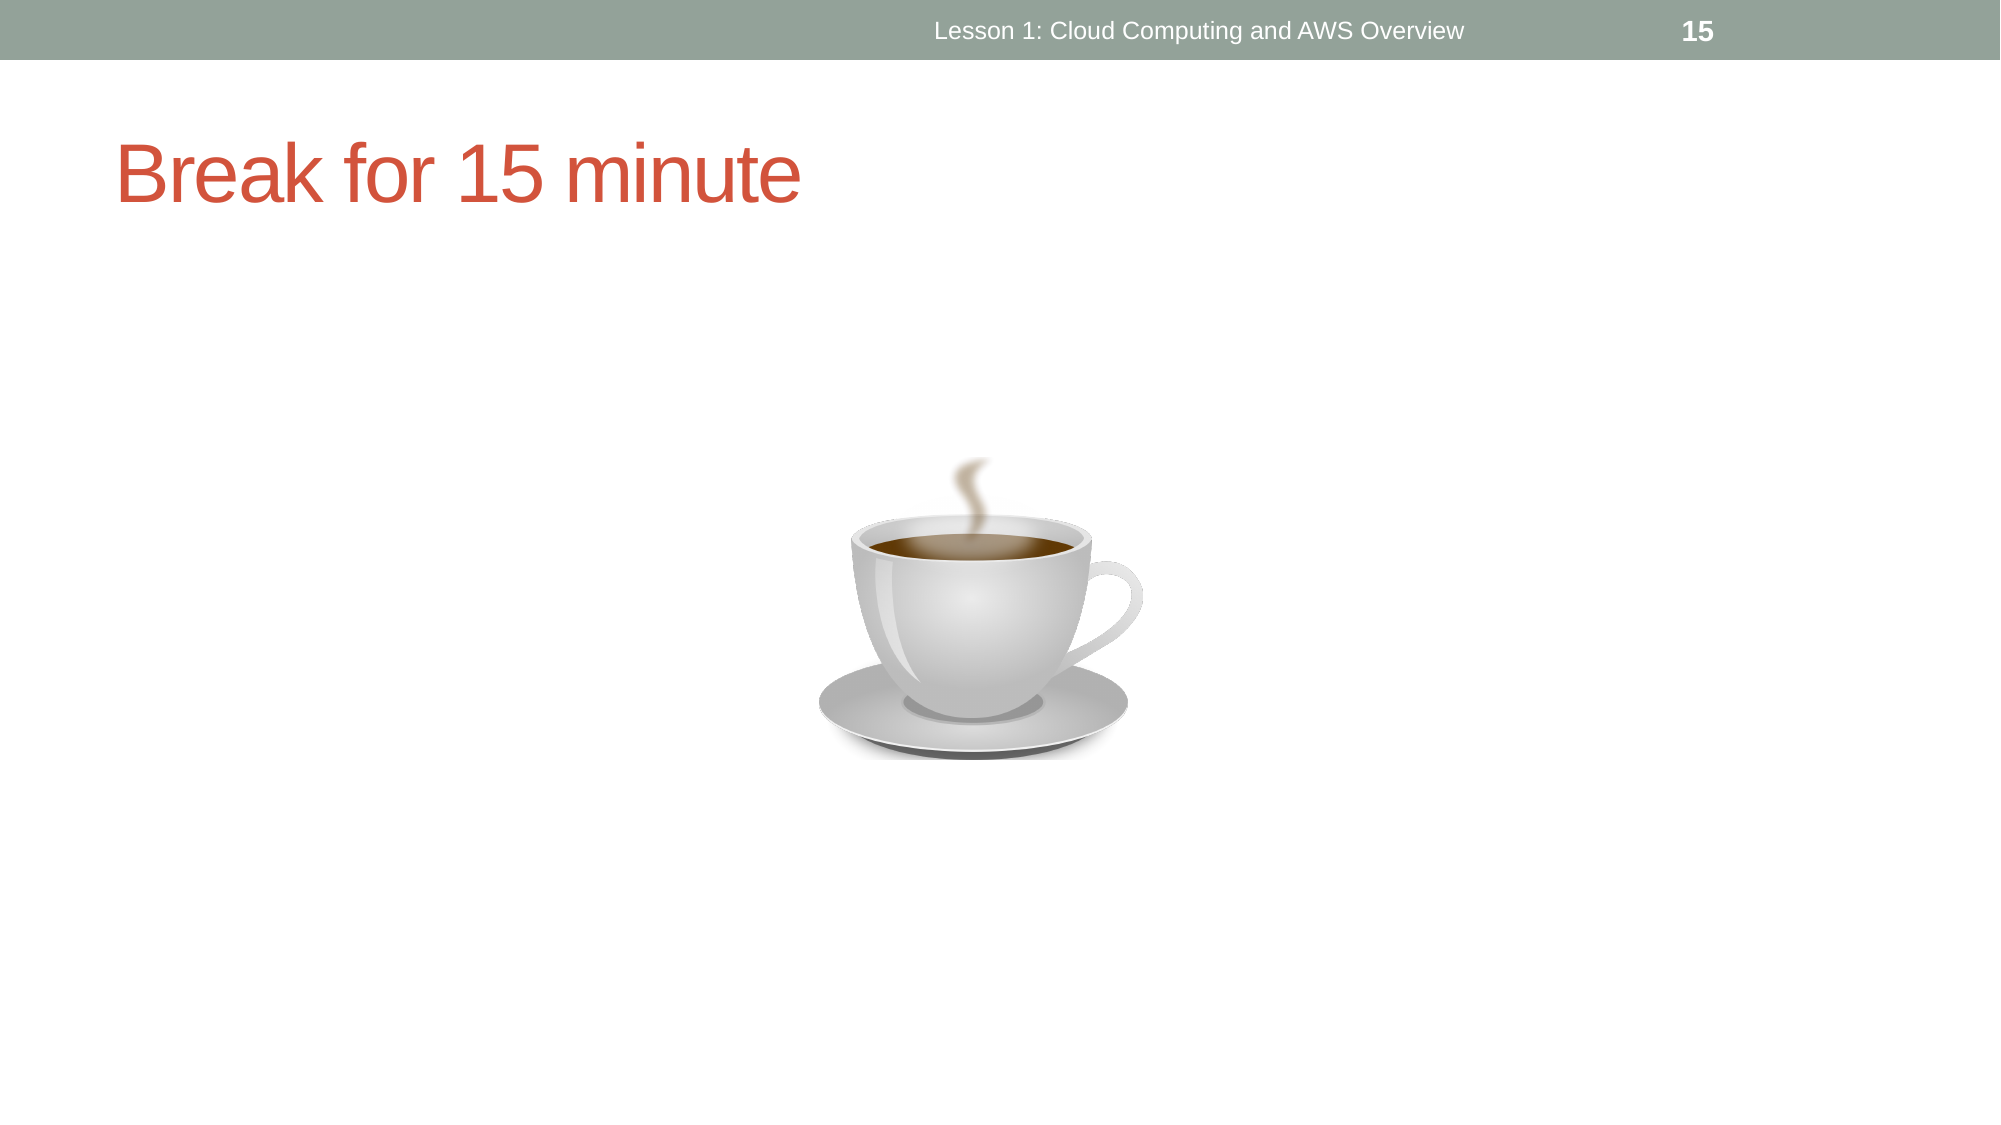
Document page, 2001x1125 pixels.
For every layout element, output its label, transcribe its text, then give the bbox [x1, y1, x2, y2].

slide_number 15 [1666, 3, 1900, 57]
title Break for 15 minute [99, 87, 1900, 250]
footer Lesson 1: Cloud Computing and AWS Overview [750, 3, 1650, 57]
picture [819, 457, 1144, 761]
